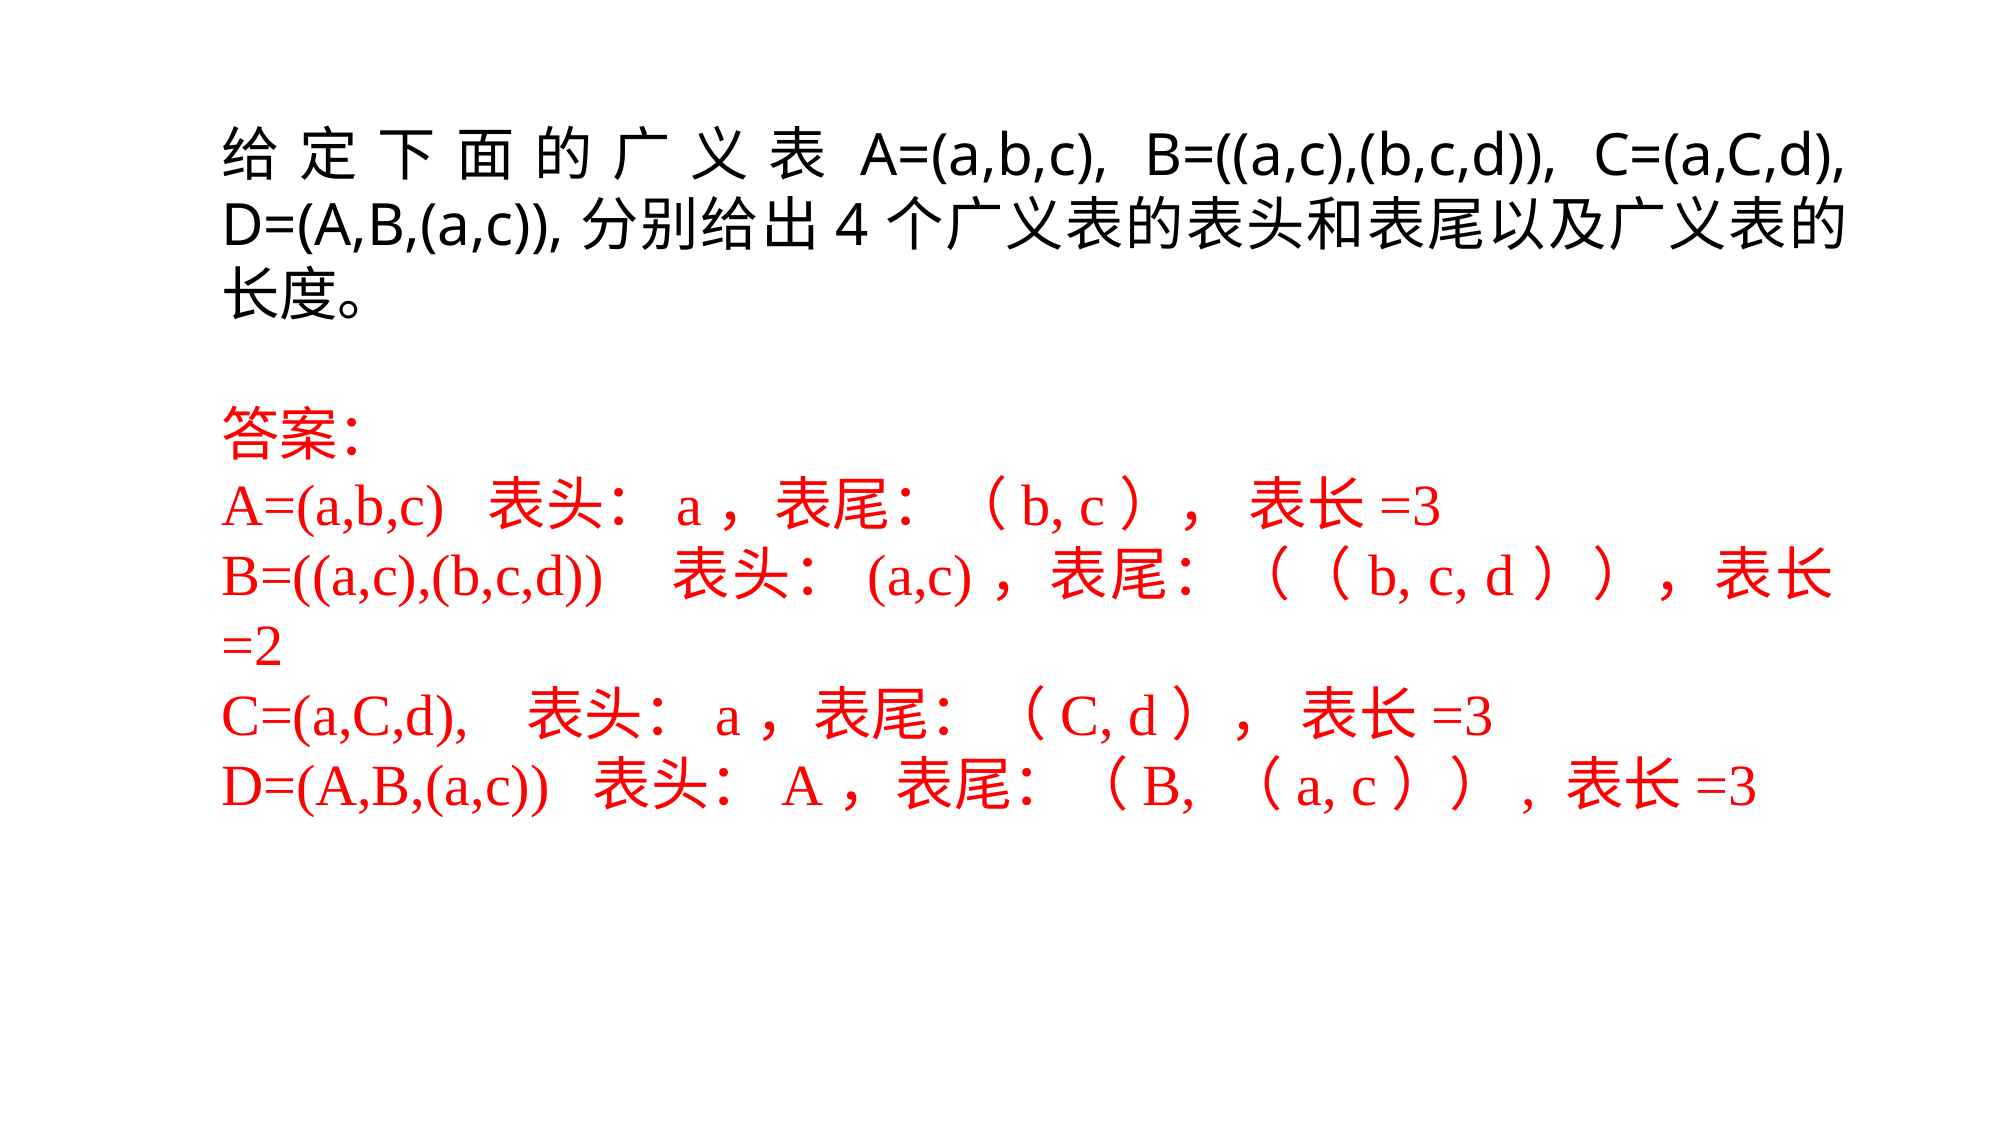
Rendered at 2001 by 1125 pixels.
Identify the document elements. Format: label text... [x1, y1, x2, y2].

text_box 给定下面的广义表A=(a,b,c), B=((a,c),(b,c,d)), C=(a,C,d), D=(A,B,(a,c)),分别给出4个广义表的表头和表尾以及广义表的长度。 答案： A=(a,b,c) 表头：a，表尾：（b, c）， 表长=3 B=((a,c),(b,c,d)) 表头：(a,c)，表尾：（（b, c, d）），表长=2 C=(a,C,d), 表头：a，表尾：（C, d）， 表长=3 D=(A,B,(a,c)) 表头：A，表尾：（B, （a, c））, 表长=3 [206, 109, 1863, 825]
